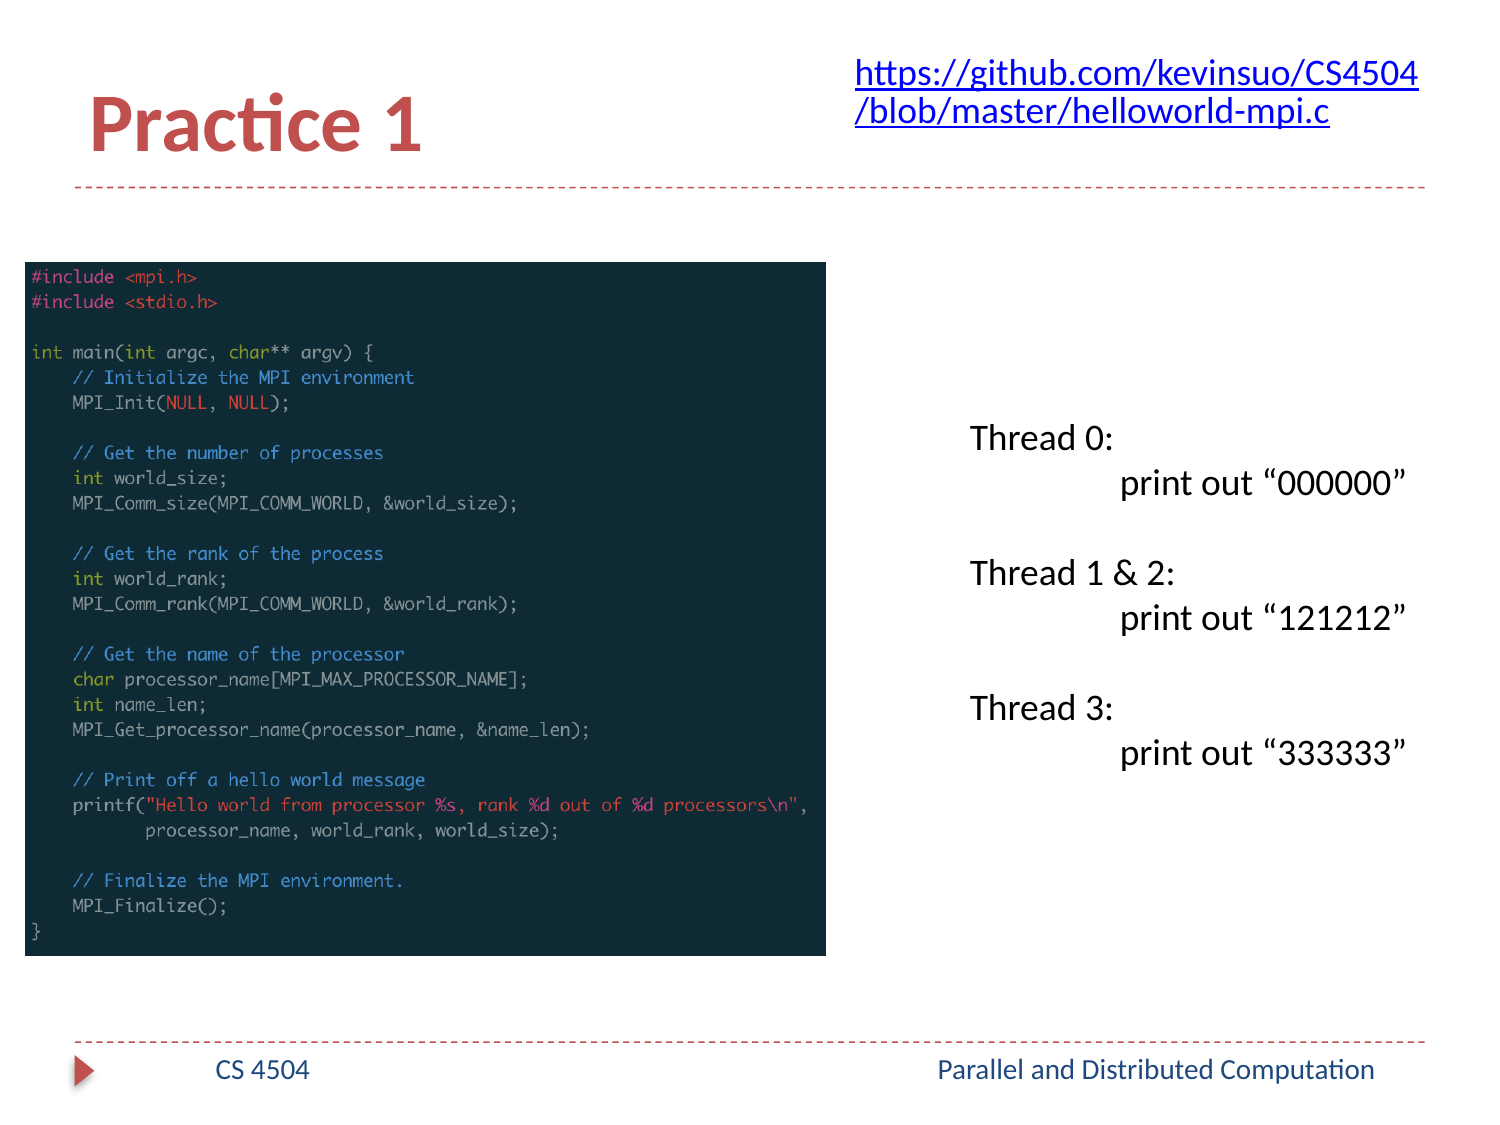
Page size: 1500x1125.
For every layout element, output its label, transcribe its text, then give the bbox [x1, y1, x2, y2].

title Practice 1 [75, 12, 1425, 175]
text_box Thread 0: print out “000000” Thread 1 & 2: print out “121212” Thread 3: print out “333333” [955, 405, 1423, 781]
text_box https://github.com/kevinsuo/CS4504/blob/master/helloworld-mpi.c [839, 40, 1438, 101]
slide_number Parallel and Distributed Computation [887, 1042, 1426, 1103]
slide_number CS 4504 [100, 1042, 426, 1103]
picture [25, 262, 826, 957]
